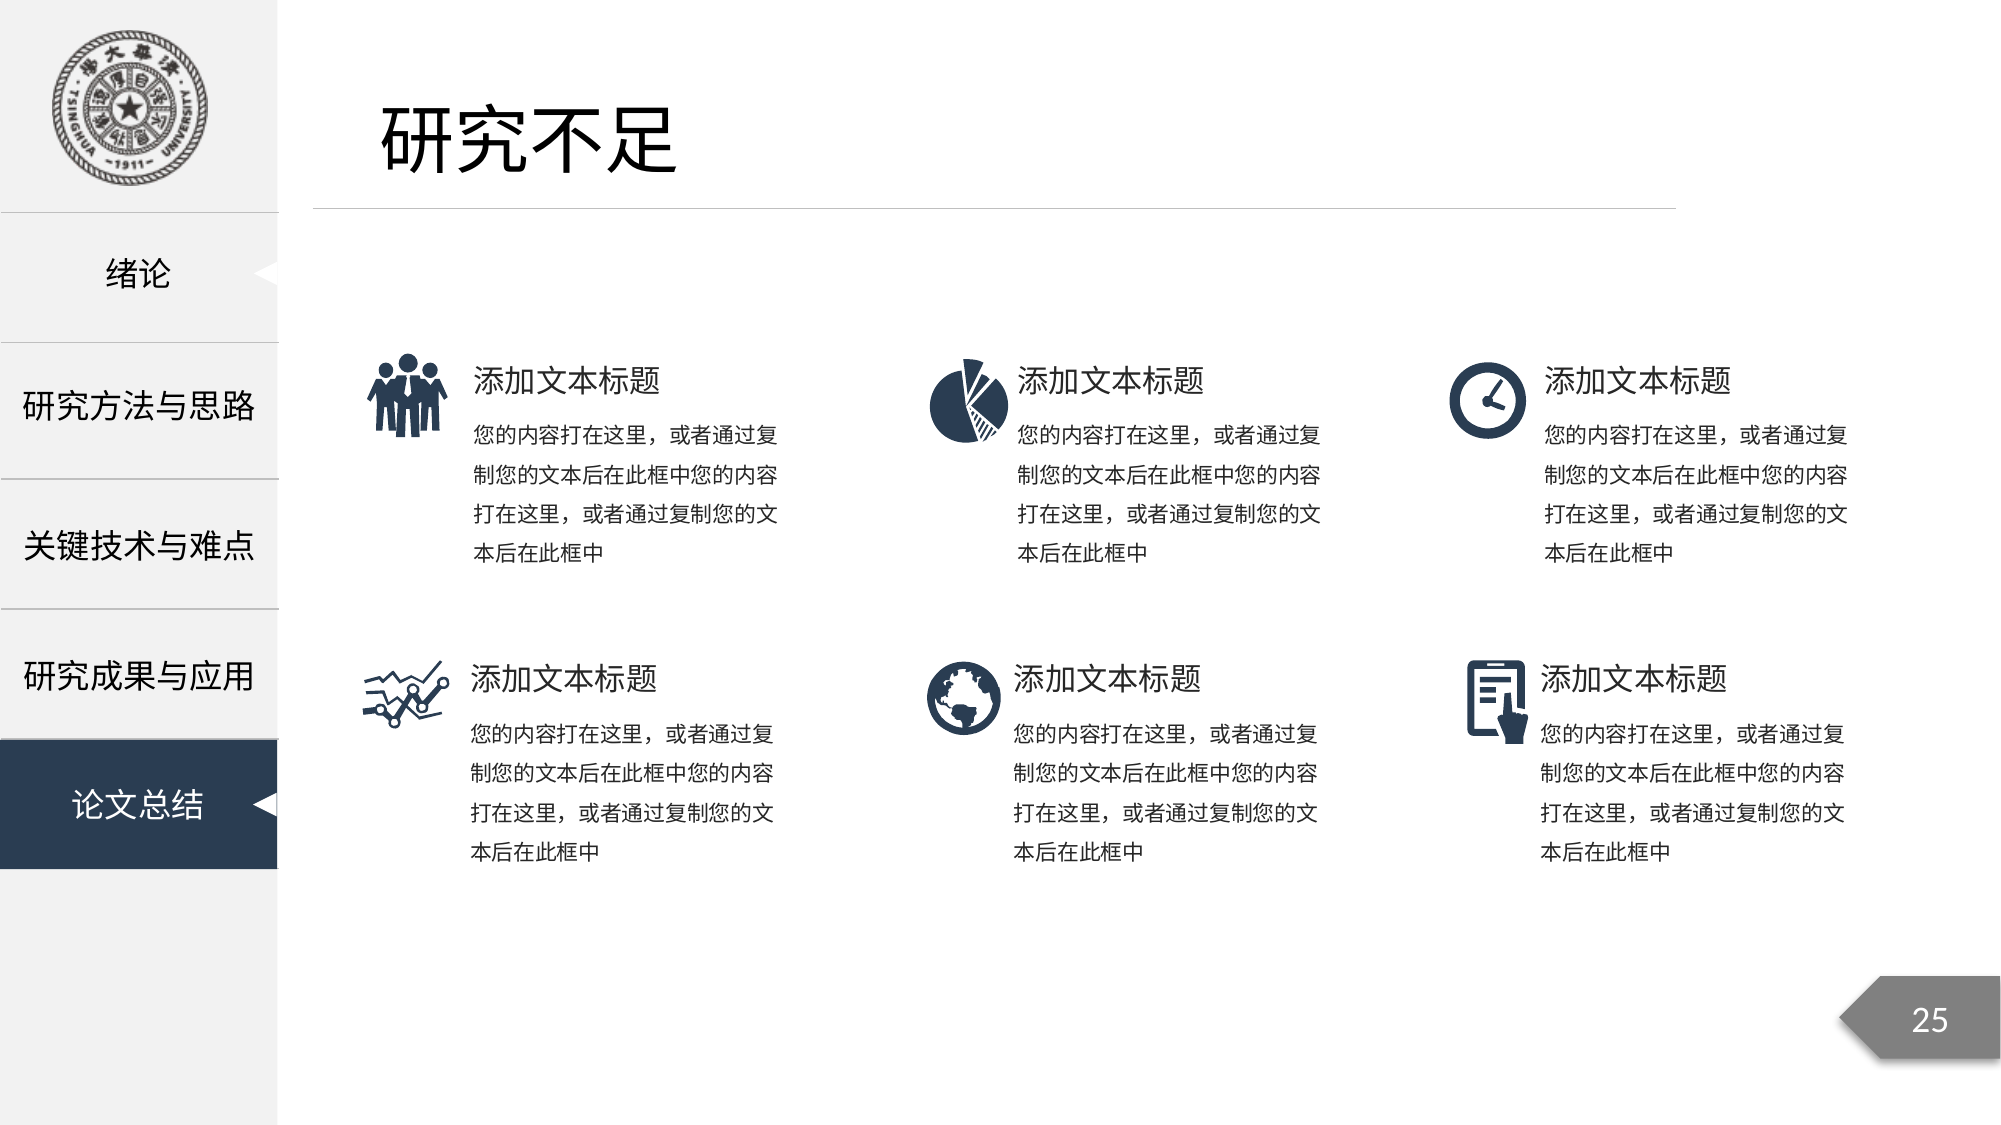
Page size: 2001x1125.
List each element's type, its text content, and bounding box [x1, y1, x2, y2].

text_box [927, 661, 1001, 736]
text_box 添加文本标题 [455, 652, 735, 700]
text_box 添加文本标题 [1002, 353, 1282, 401]
text_box 您的内容打在这里，或者通过复制您的文本后在此框中您的内容打在这里，或者通过复制您的文本后在此框中 [459, 401, 814, 611]
text_box 研究不足 [364, 85, 695, 190]
text_box 添加文本标题 [1529, 353, 1809, 401]
text_box [366, 362, 448, 438]
text_box 您的内容打在这里，或者通过复制您的文本后在此框中您的内容打在这里，或者通过复制您的文本后在此框中 [1525, 700, 1881, 910]
text_box [963, 359, 984, 396]
text_box 添加文本标题 [999, 652, 1279, 700]
text_box 您的内容打在这里，或者通过复制您的文本后在此框中您的内容打在这里，或者通过复制您的文本后在此框中 [455, 700, 810, 910]
text_box [982, 426, 997, 442]
text_box [362, 676, 450, 729]
text_box 添加文本标题 [458, 353, 738, 406]
text_box [1497, 692, 1529, 744]
text_box 您的内容打在这里，或者通过复制您的文本后在此框中您的内容打在这里，或者通过复制您的文本后在此框中 [1529, 401, 1885, 611]
text_box [929, 370, 990, 443]
text_box [364, 660, 443, 685]
text_box 您的内容打在这里，或者通过复制您的文本后在此框中您的内容打在这里，或者通过复制您的文本后在此框中 [1002, 401, 1358, 611]
text_box [971, 378, 1009, 430]
text_box 您的内容打在这里，或者通过复制您的文本后在此框中您的内容打在这里，或者通过复制您的文本后在此框中 [999, 700, 1354, 910]
text_box [1467, 660, 1525, 736]
picture [52, 30, 208, 186]
text_box [398, 353, 418, 373]
text_box [1449, 362, 1527, 439]
text_box 添加文本标题 [1525, 652, 1805, 700]
